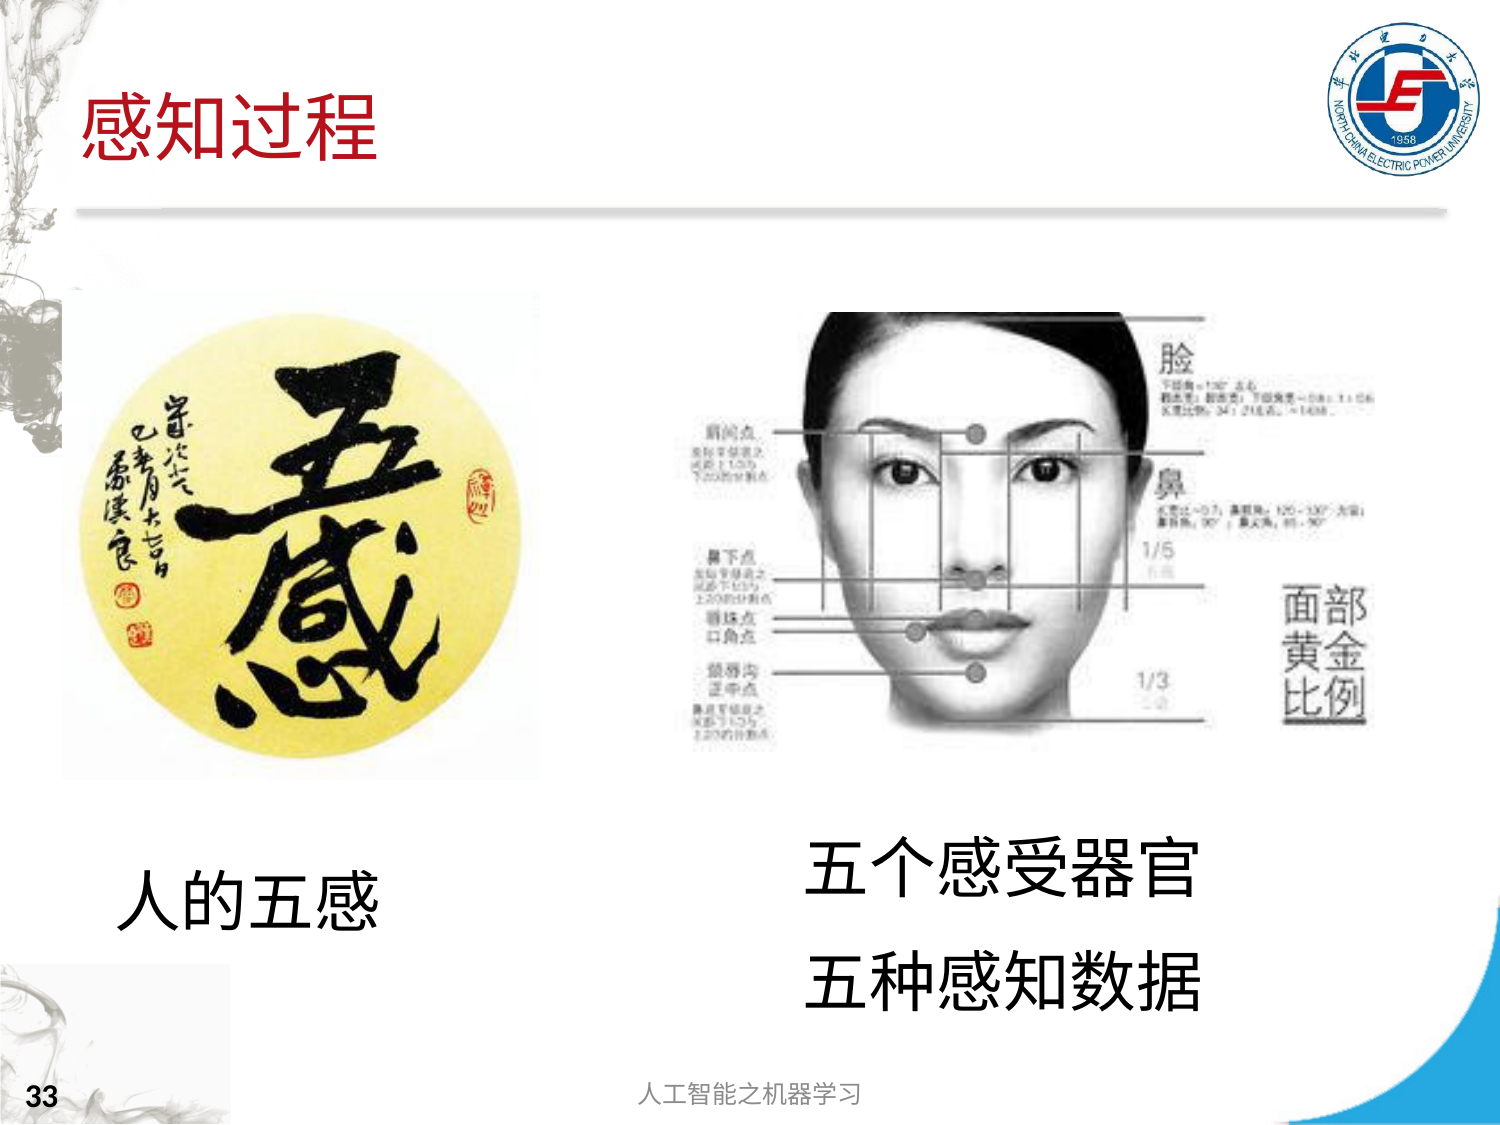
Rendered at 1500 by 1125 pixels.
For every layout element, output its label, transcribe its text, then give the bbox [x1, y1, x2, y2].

text_box 五种感知数据 [800, 937, 1206, 1020]
footer 人工智能之机器学习 [496, 1063, 1004, 1124]
text_box 人的五感 [112, 857, 383, 940]
slide_number 33 [5, 1063, 74, 1124]
text_box 五个感受器官 [800, 823, 1206, 906]
text_box [673, 312, 1375, 752]
title 感知过程 [64, 90, 1317, 279]
text_box [61, 290, 540, 780]
picture [5, 0, 1500, 1125]
